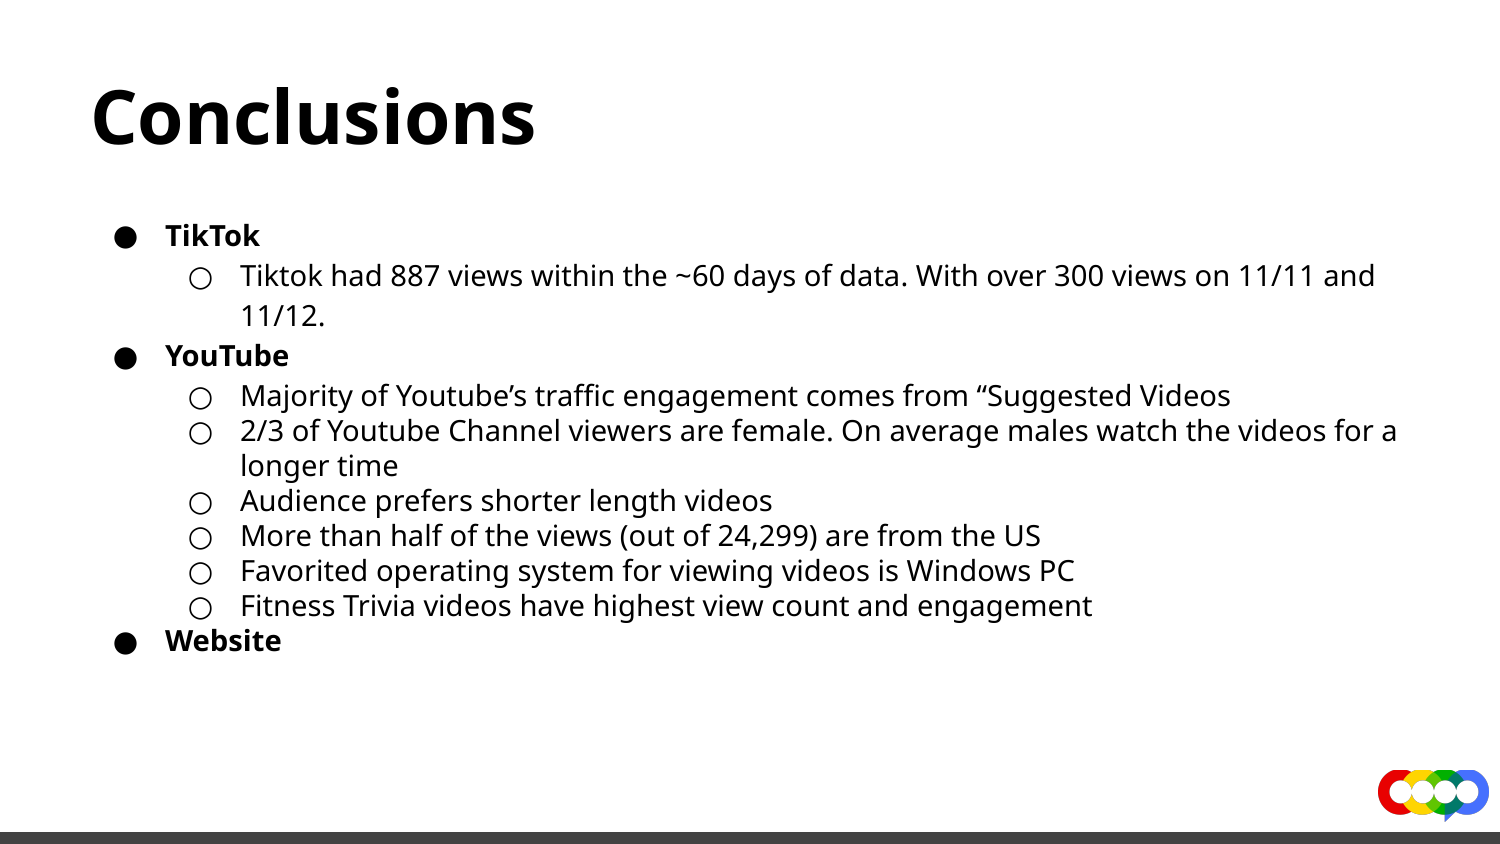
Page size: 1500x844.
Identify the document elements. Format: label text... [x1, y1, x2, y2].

title Conclusions [75, 33, 1425, 175]
list TikTok Tiktok had 887 views within the ~60 days of data. With over 300 views on 11/11 and 11/12. YouTube Majority of Youtube’s traffic engagement comes from “Suggested Videos 2/3 of Youtube Channel viewers are female. On average males watch the videos for a longer time Audience prefers shorter length videos More than half of the views (out of 24,299) are from the US Favorited operating system for viewing videos is Windows PC Fitness Trivia videos have highest view count and engagement Website [75, 196, 1425, 808]
picture [1378, 770, 1489, 822]
